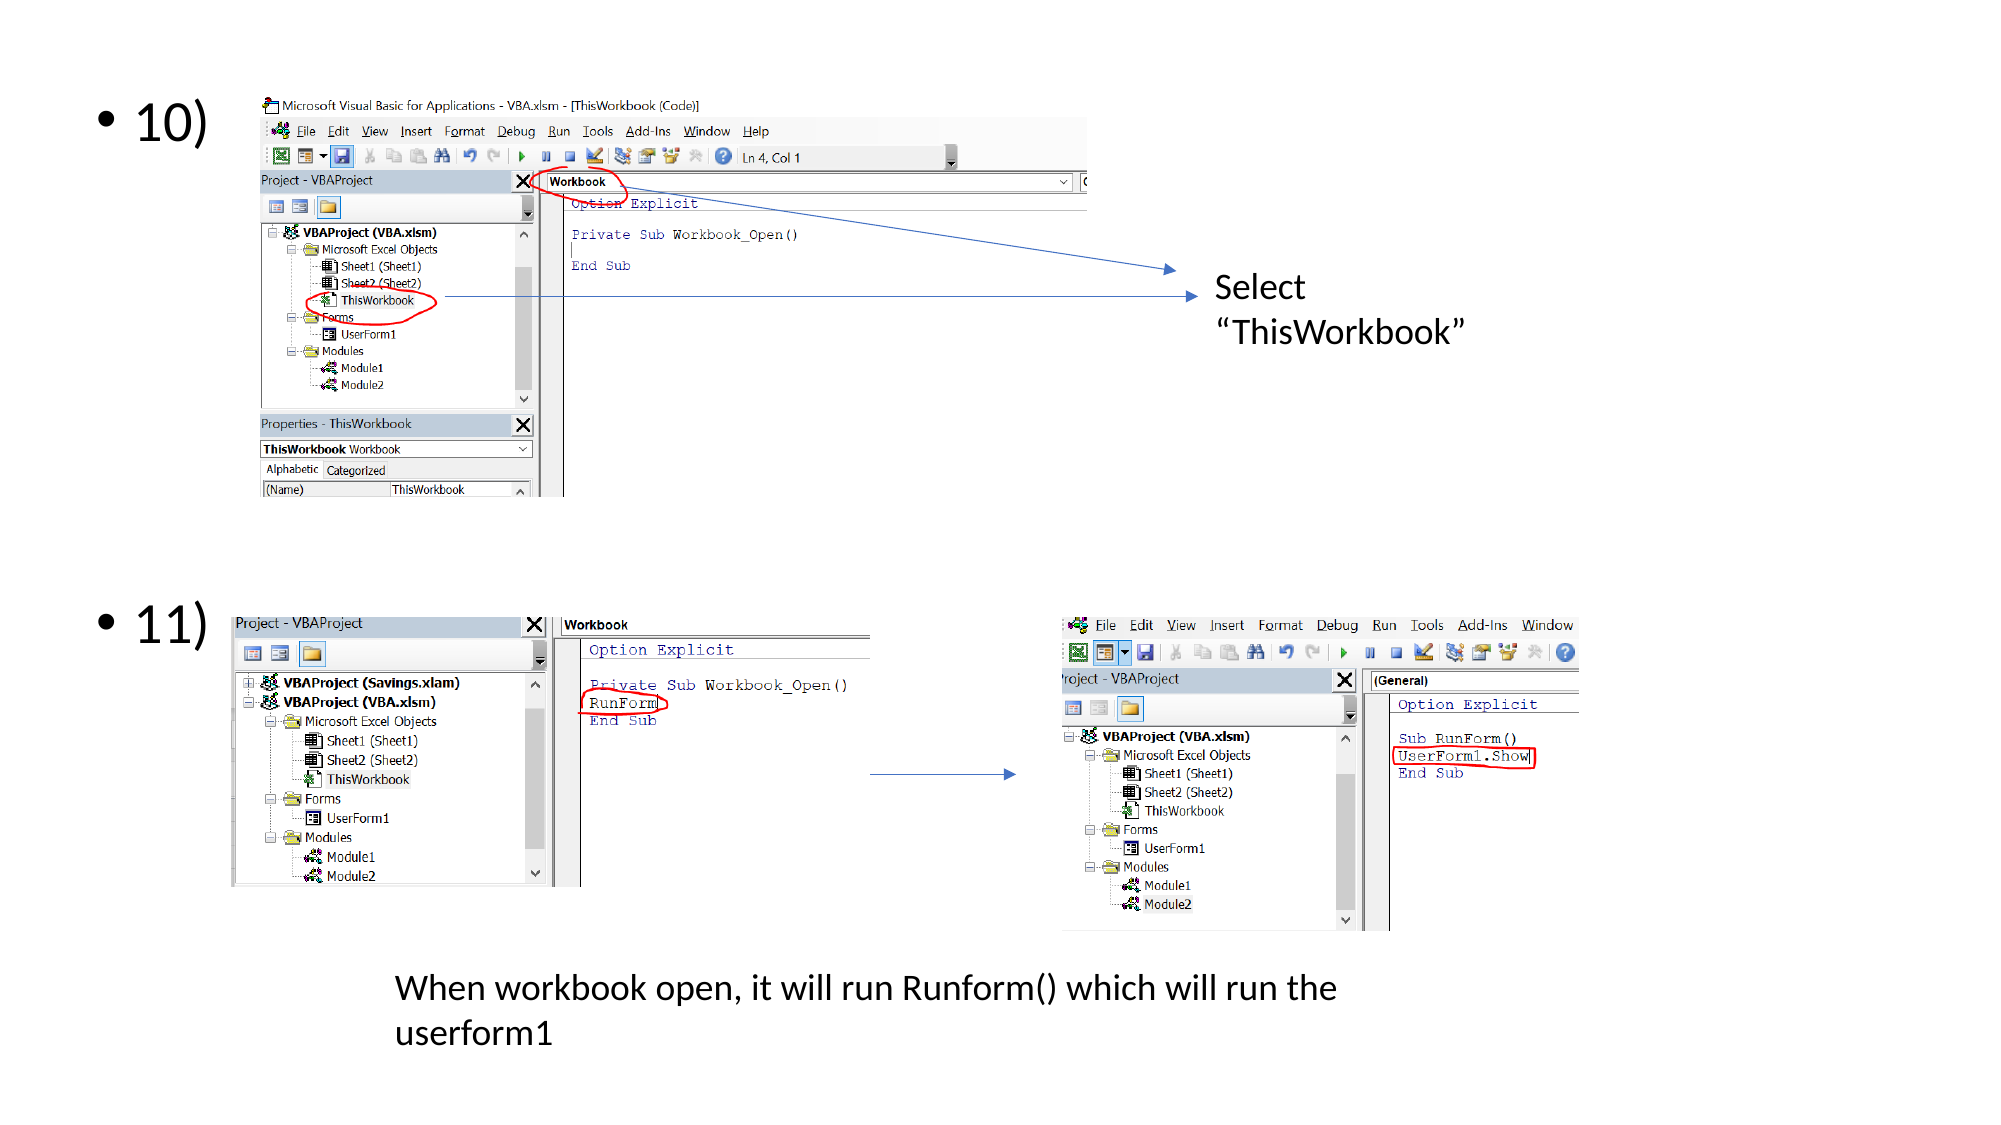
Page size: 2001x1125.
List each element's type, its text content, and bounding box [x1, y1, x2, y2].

text_box When workbook open, it will run Runform() which will run the userform1 [380, 955, 1408, 1061]
picture [231, 617, 870, 887]
picture [260, 95, 1087, 497]
picture [1062, 617, 1579, 931]
text_box Select “ThisWorkbook” [1199, 254, 1506, 360]
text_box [619, 186, 1177, 271]
list 10) 11) [81, 83, 1863, 1014]
